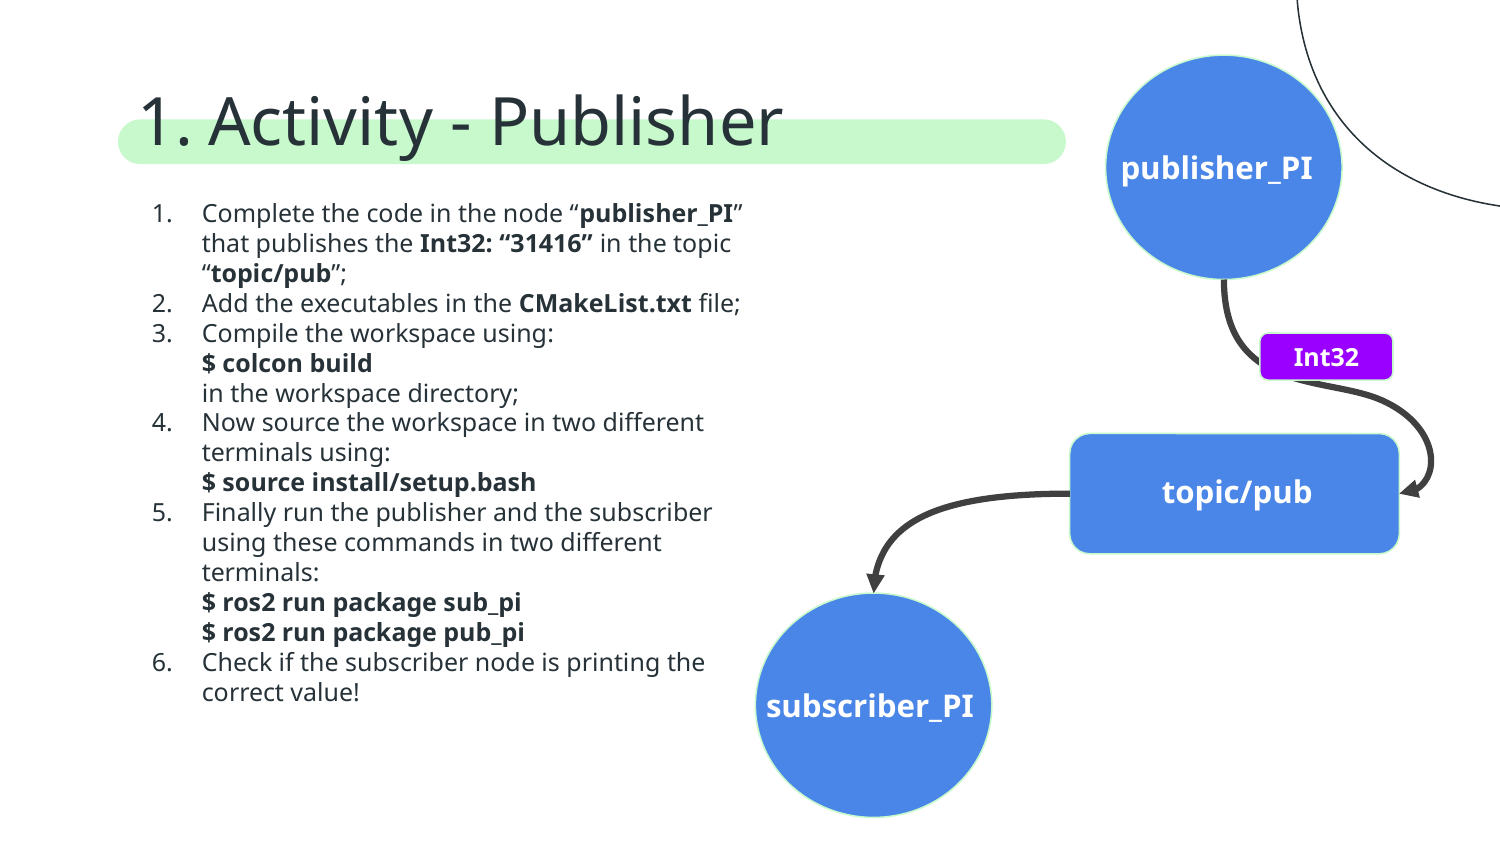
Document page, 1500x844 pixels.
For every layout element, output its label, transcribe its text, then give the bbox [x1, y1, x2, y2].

title Activity - Publisher [118, 64, 1100, 165]
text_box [1204, 298, 1419, 475]
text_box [1105, 54, 1343, 280]
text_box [741, 592, 999, 818]
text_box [873, 493, 1070, 594]
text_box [1069, 433, 1400, 555]
title Activity - Publisher [1347, 64, 1382, 165]
list Complete the code in the node “publisher_PI” that publishes the Int32: “31416” in the topic “topic/pub”; Add the executables in the CMakeList.txt file; Compile the workspace using: $ colcon build in the workspace directory; Now source the workspace in two different terminals using: $ source install/setup.bash Finally run the publisher and the subscriber using these commands in two different terminals: $ ros2 run package sub_pi $ ros2 run package pub_pi Check if the subscriber node is printing the correct value! [111, 182, 760, 776]
